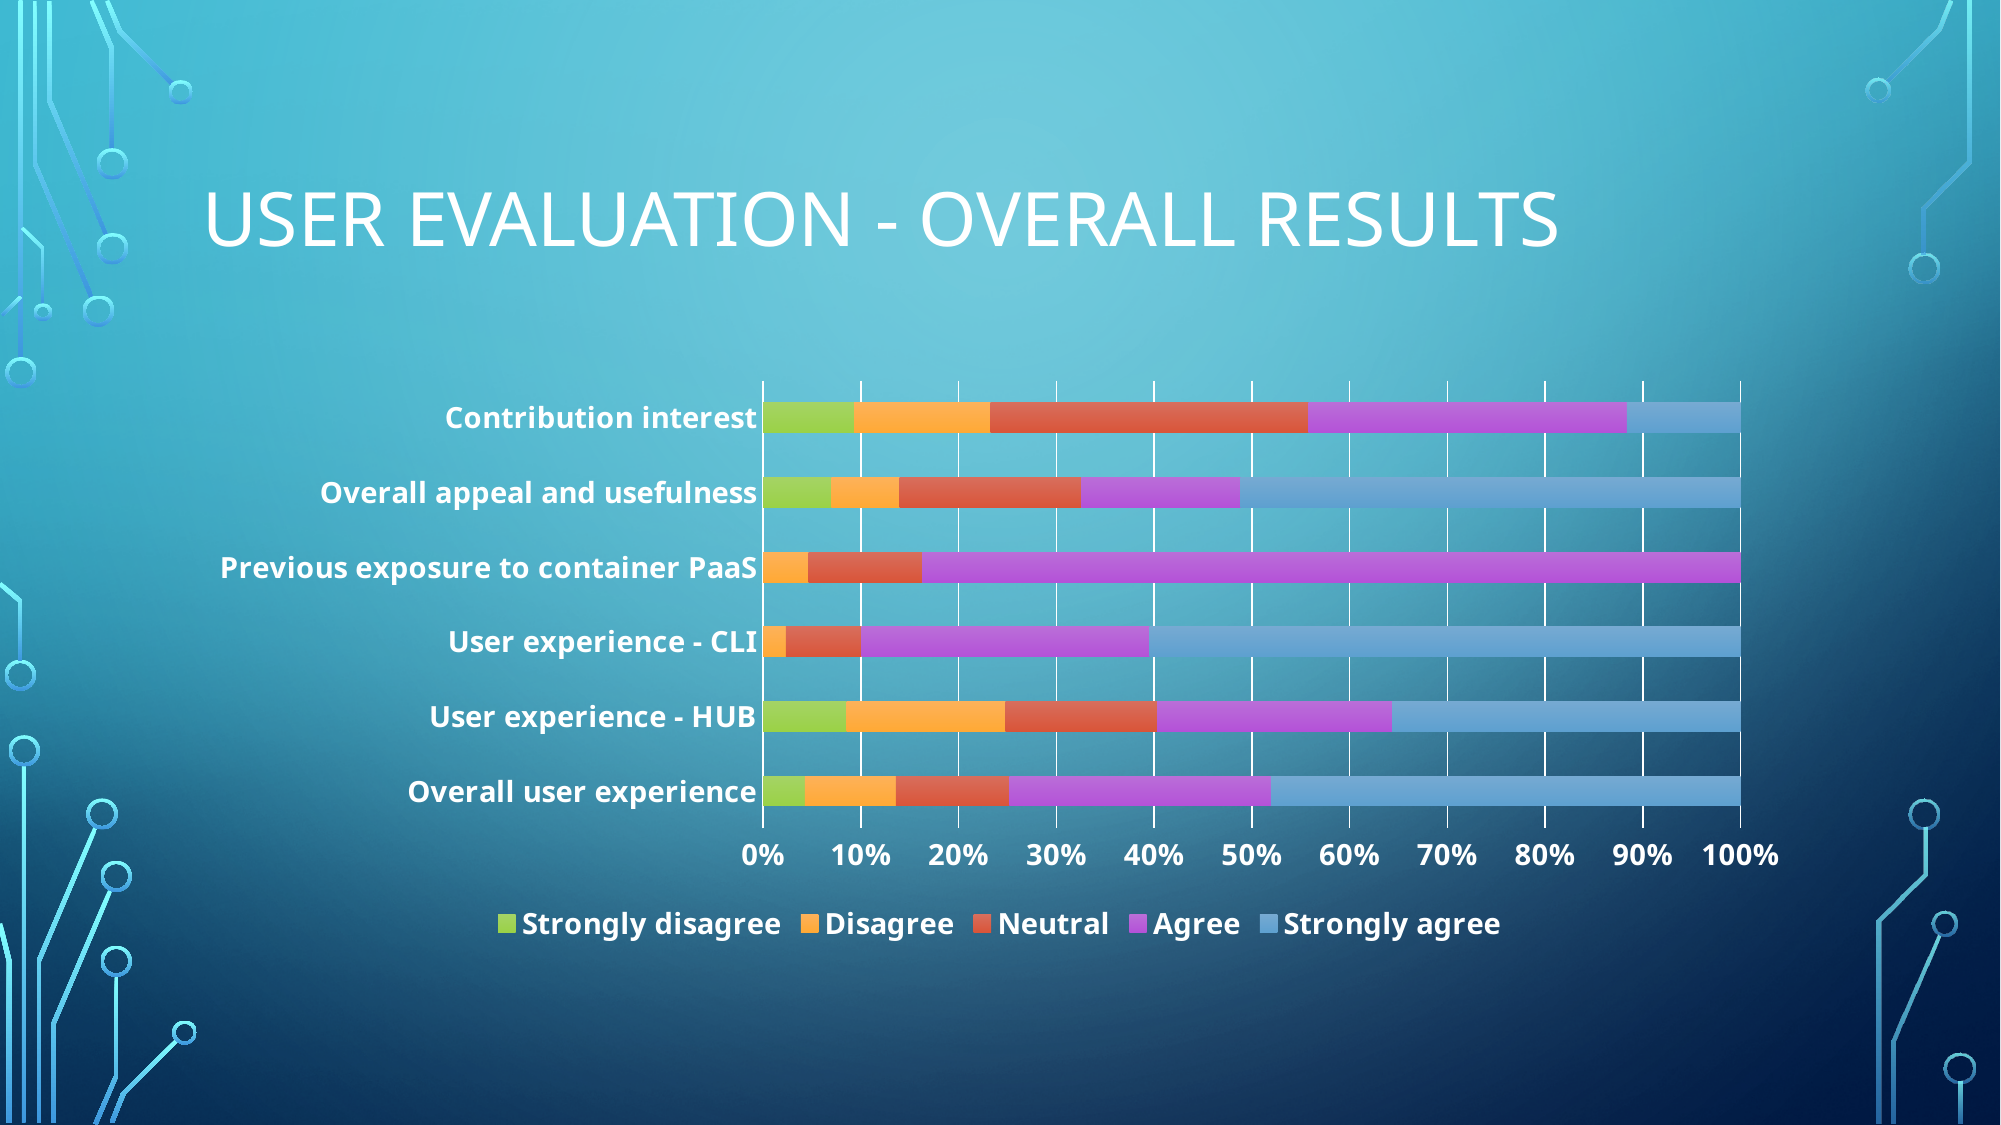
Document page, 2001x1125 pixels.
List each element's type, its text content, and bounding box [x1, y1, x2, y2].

title User Evaluation - Overall Results [187, 101, 1813, 344]
chart [186, 368, 1813, 951]
